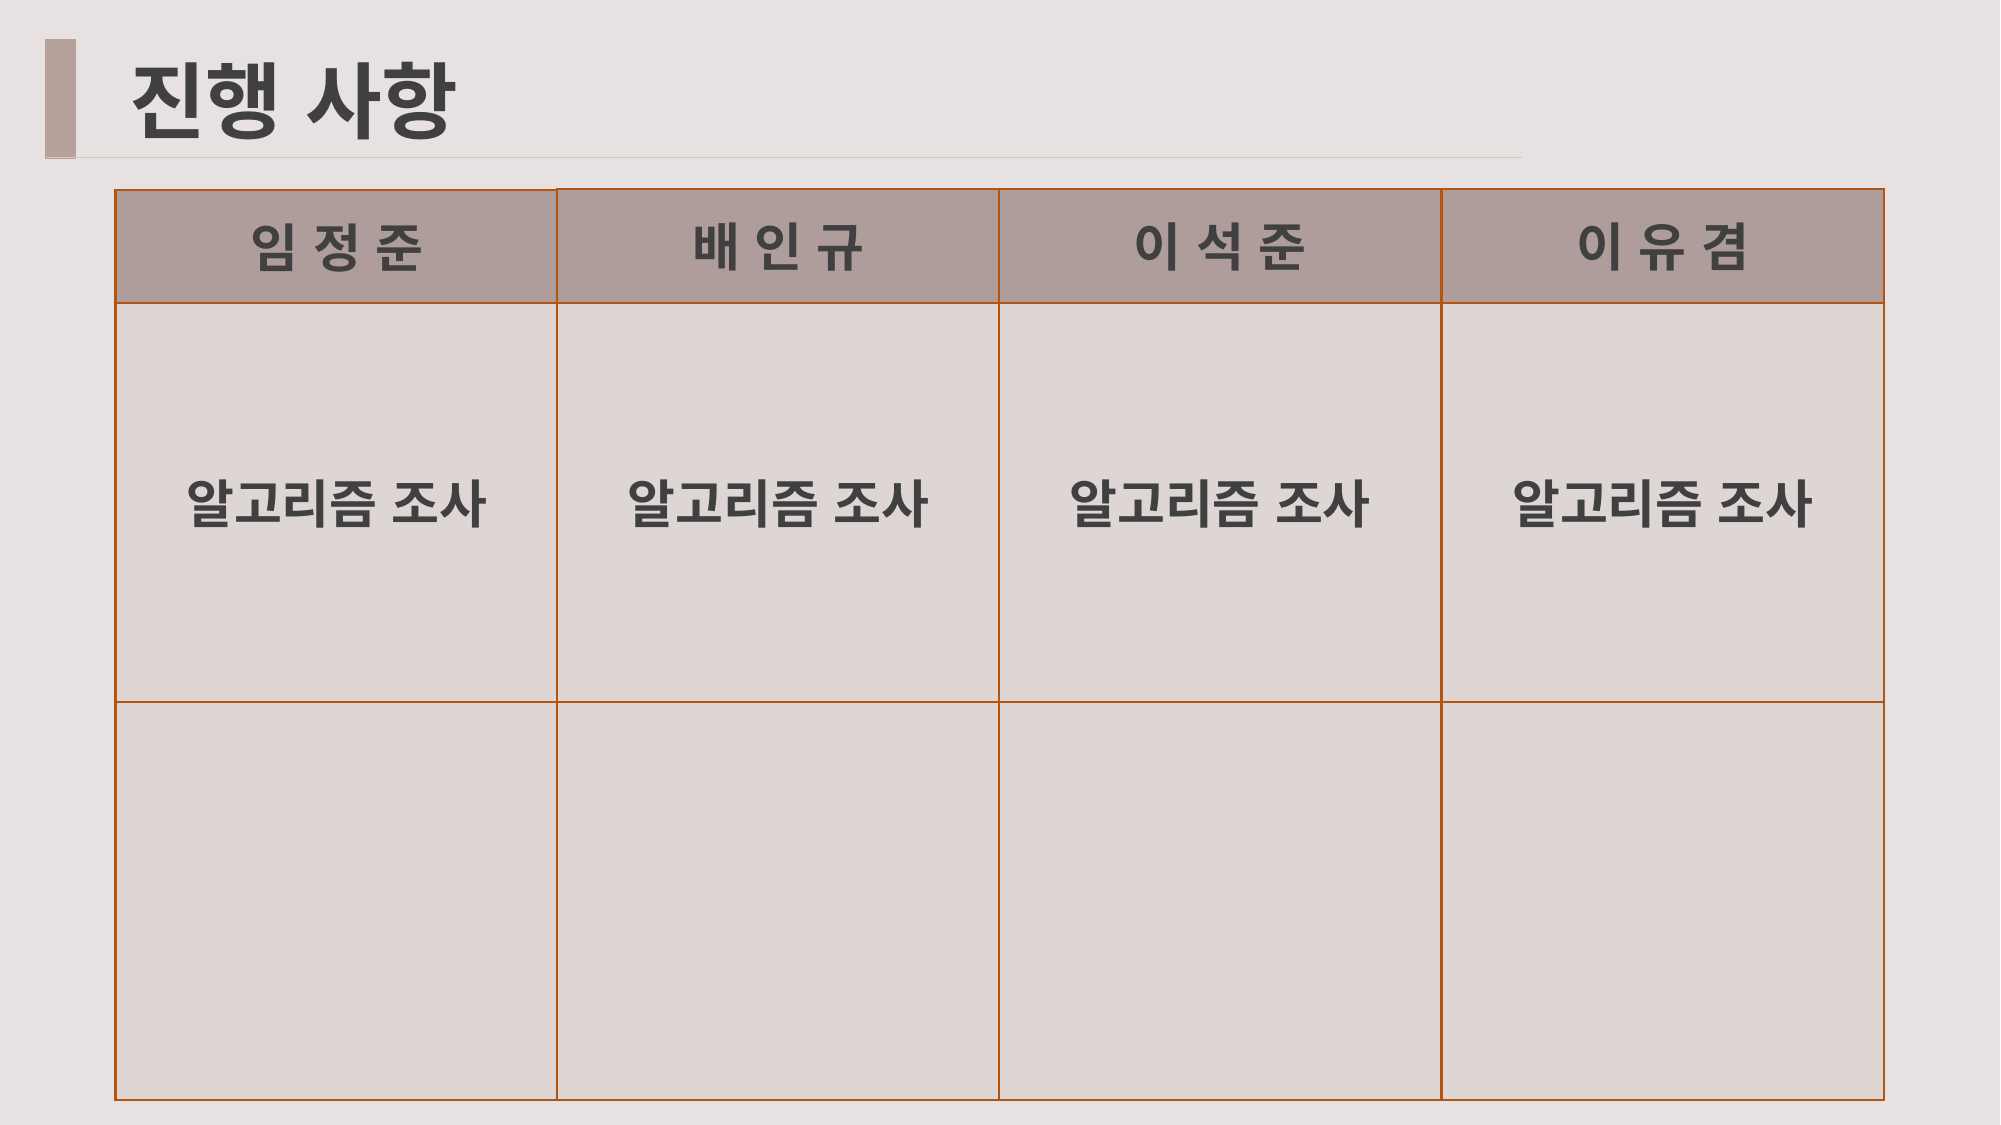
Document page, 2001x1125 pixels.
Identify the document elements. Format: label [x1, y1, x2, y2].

text_box [115, 188, 1885, 1101]
text_box [45, 39, 1523, 158]
